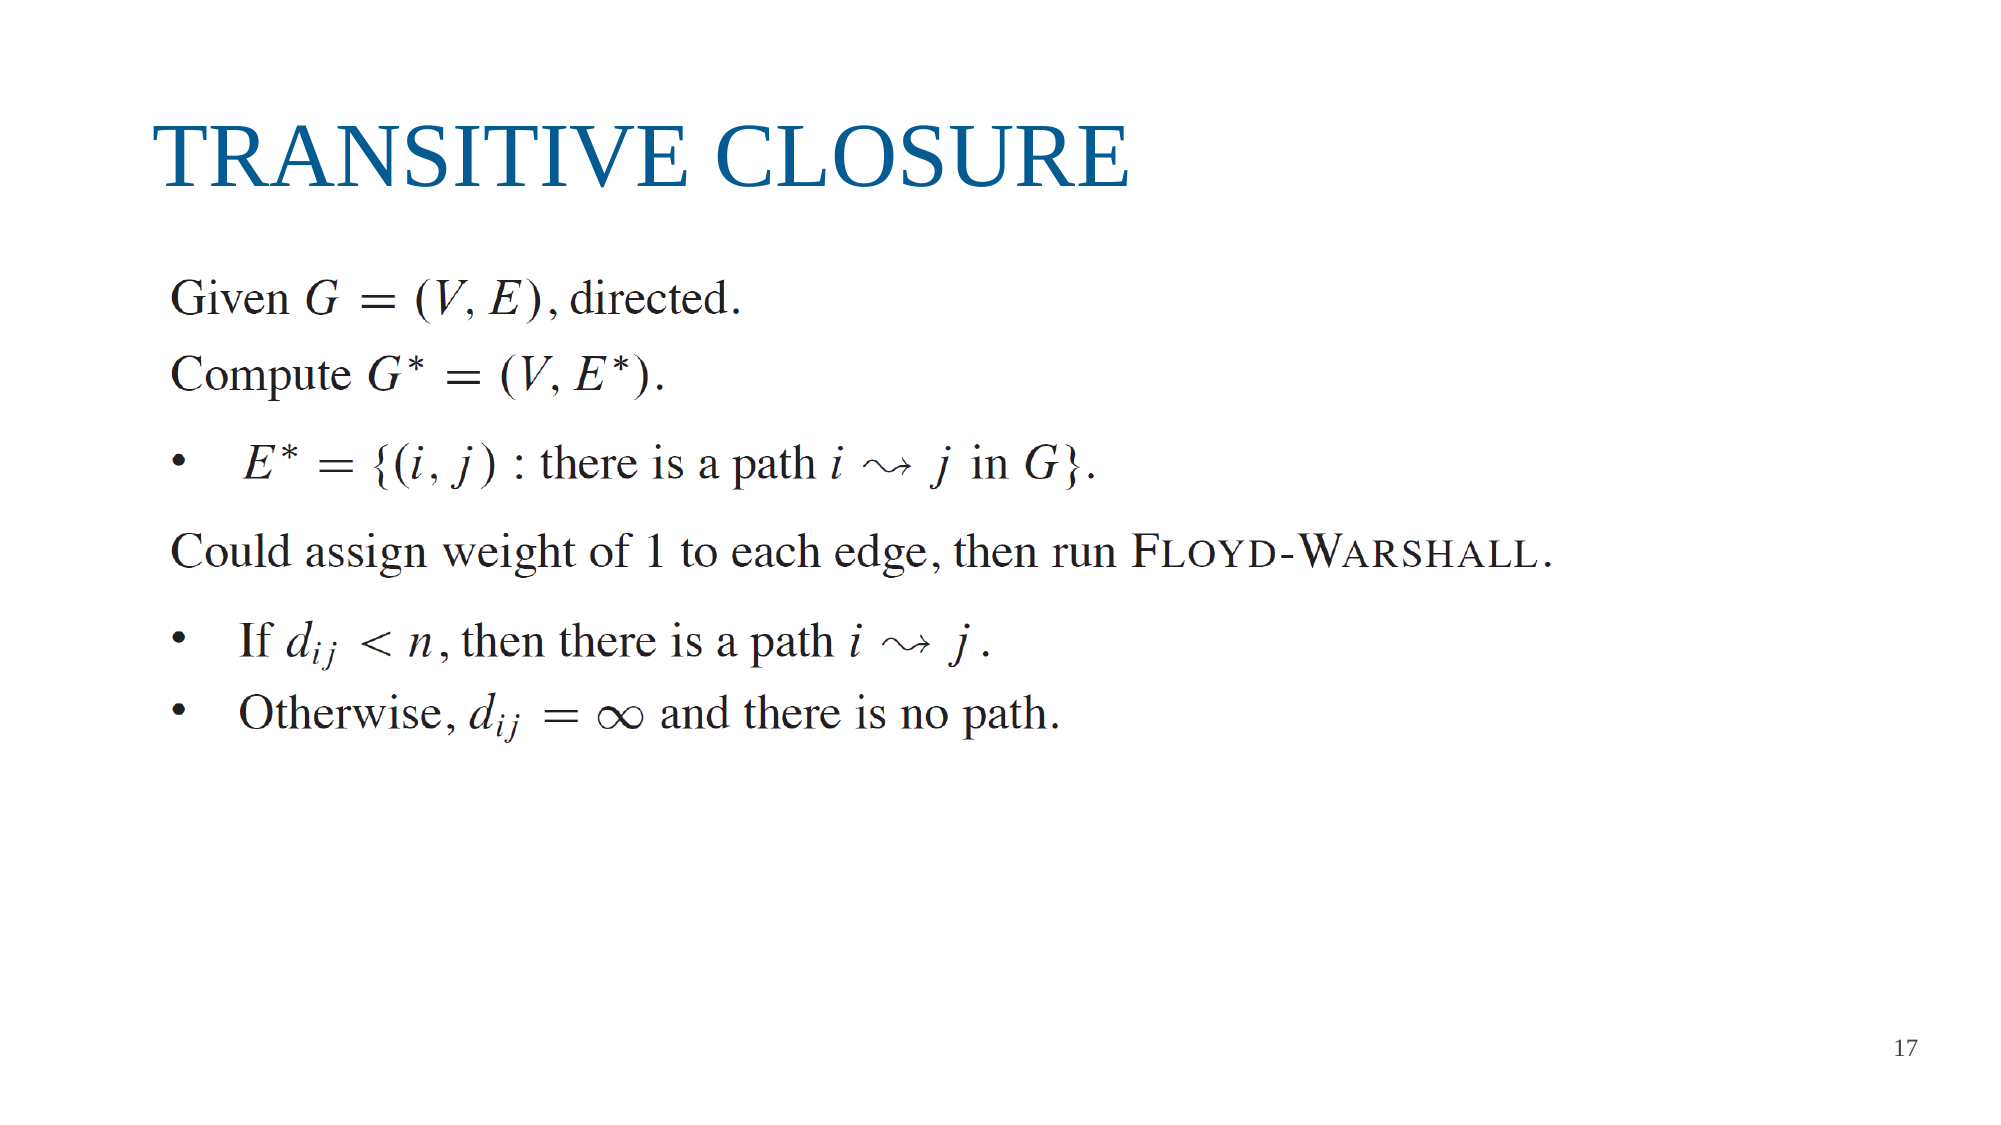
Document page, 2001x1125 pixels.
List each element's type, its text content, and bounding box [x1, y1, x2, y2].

picture [161, 265, 1568, 758]
slide_number 17 [1483, 1016, 1934, 1077]
title TRANSITIVE CLOSURE [137, 48, 1863, 266]
